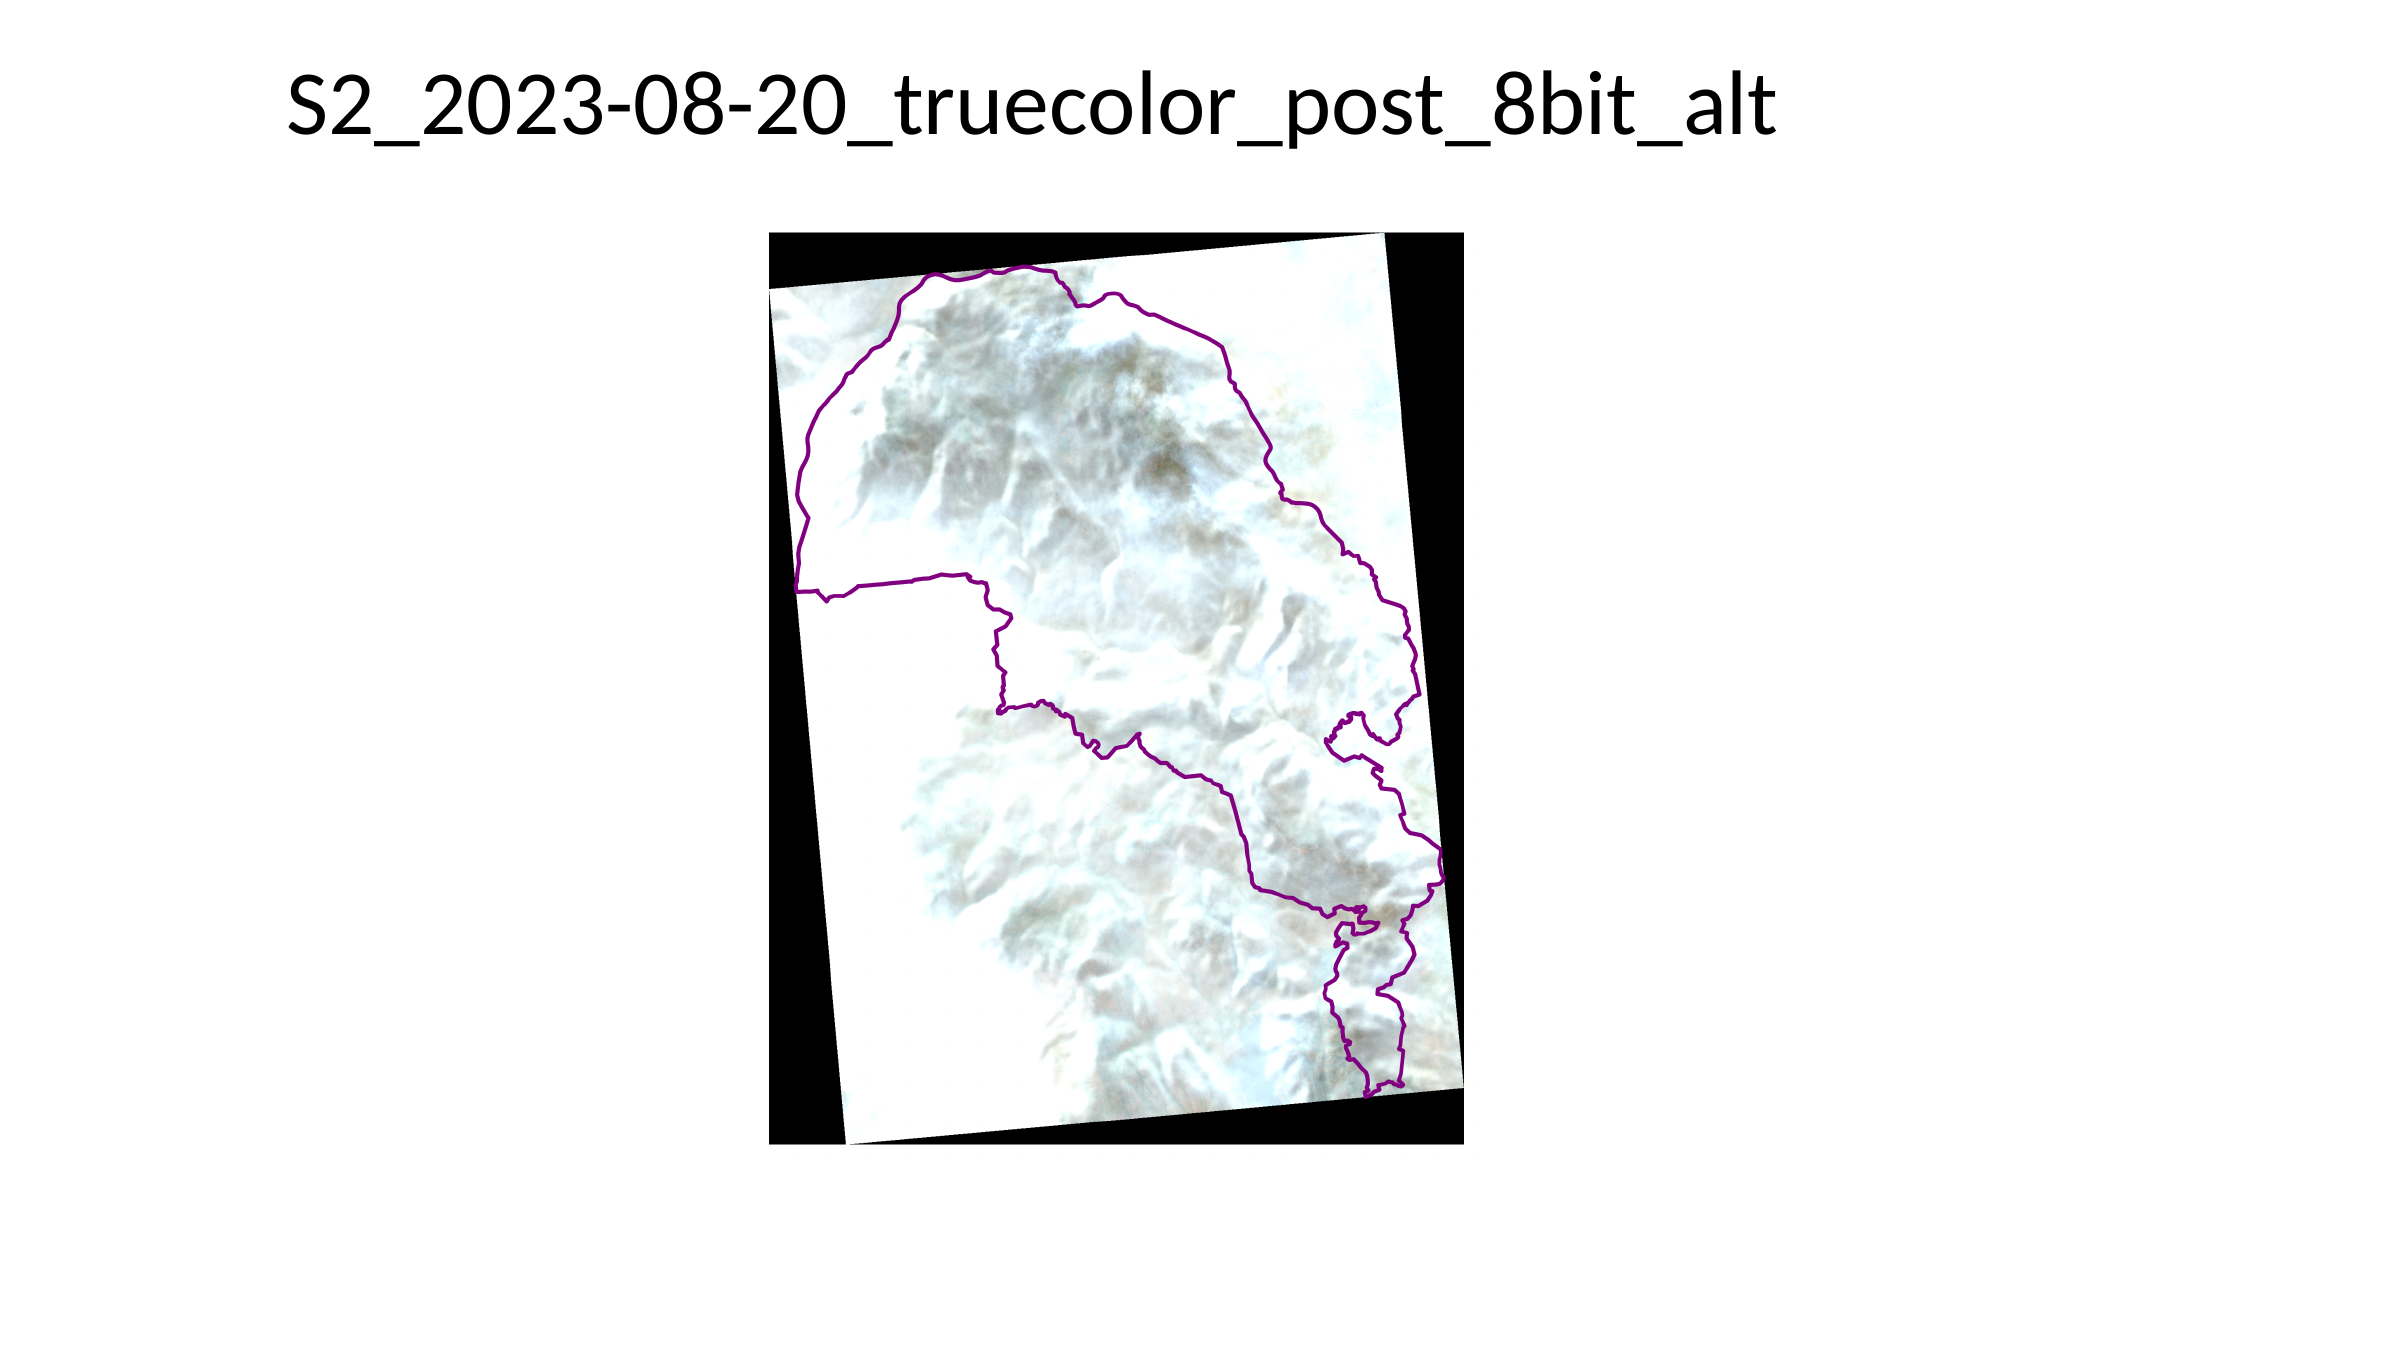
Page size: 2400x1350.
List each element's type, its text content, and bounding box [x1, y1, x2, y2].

title S2_2023-08-20_truecolor_post_8bit_alt [0, 0, 2067, 195]
picture [754, 218, 1478, 1159]
